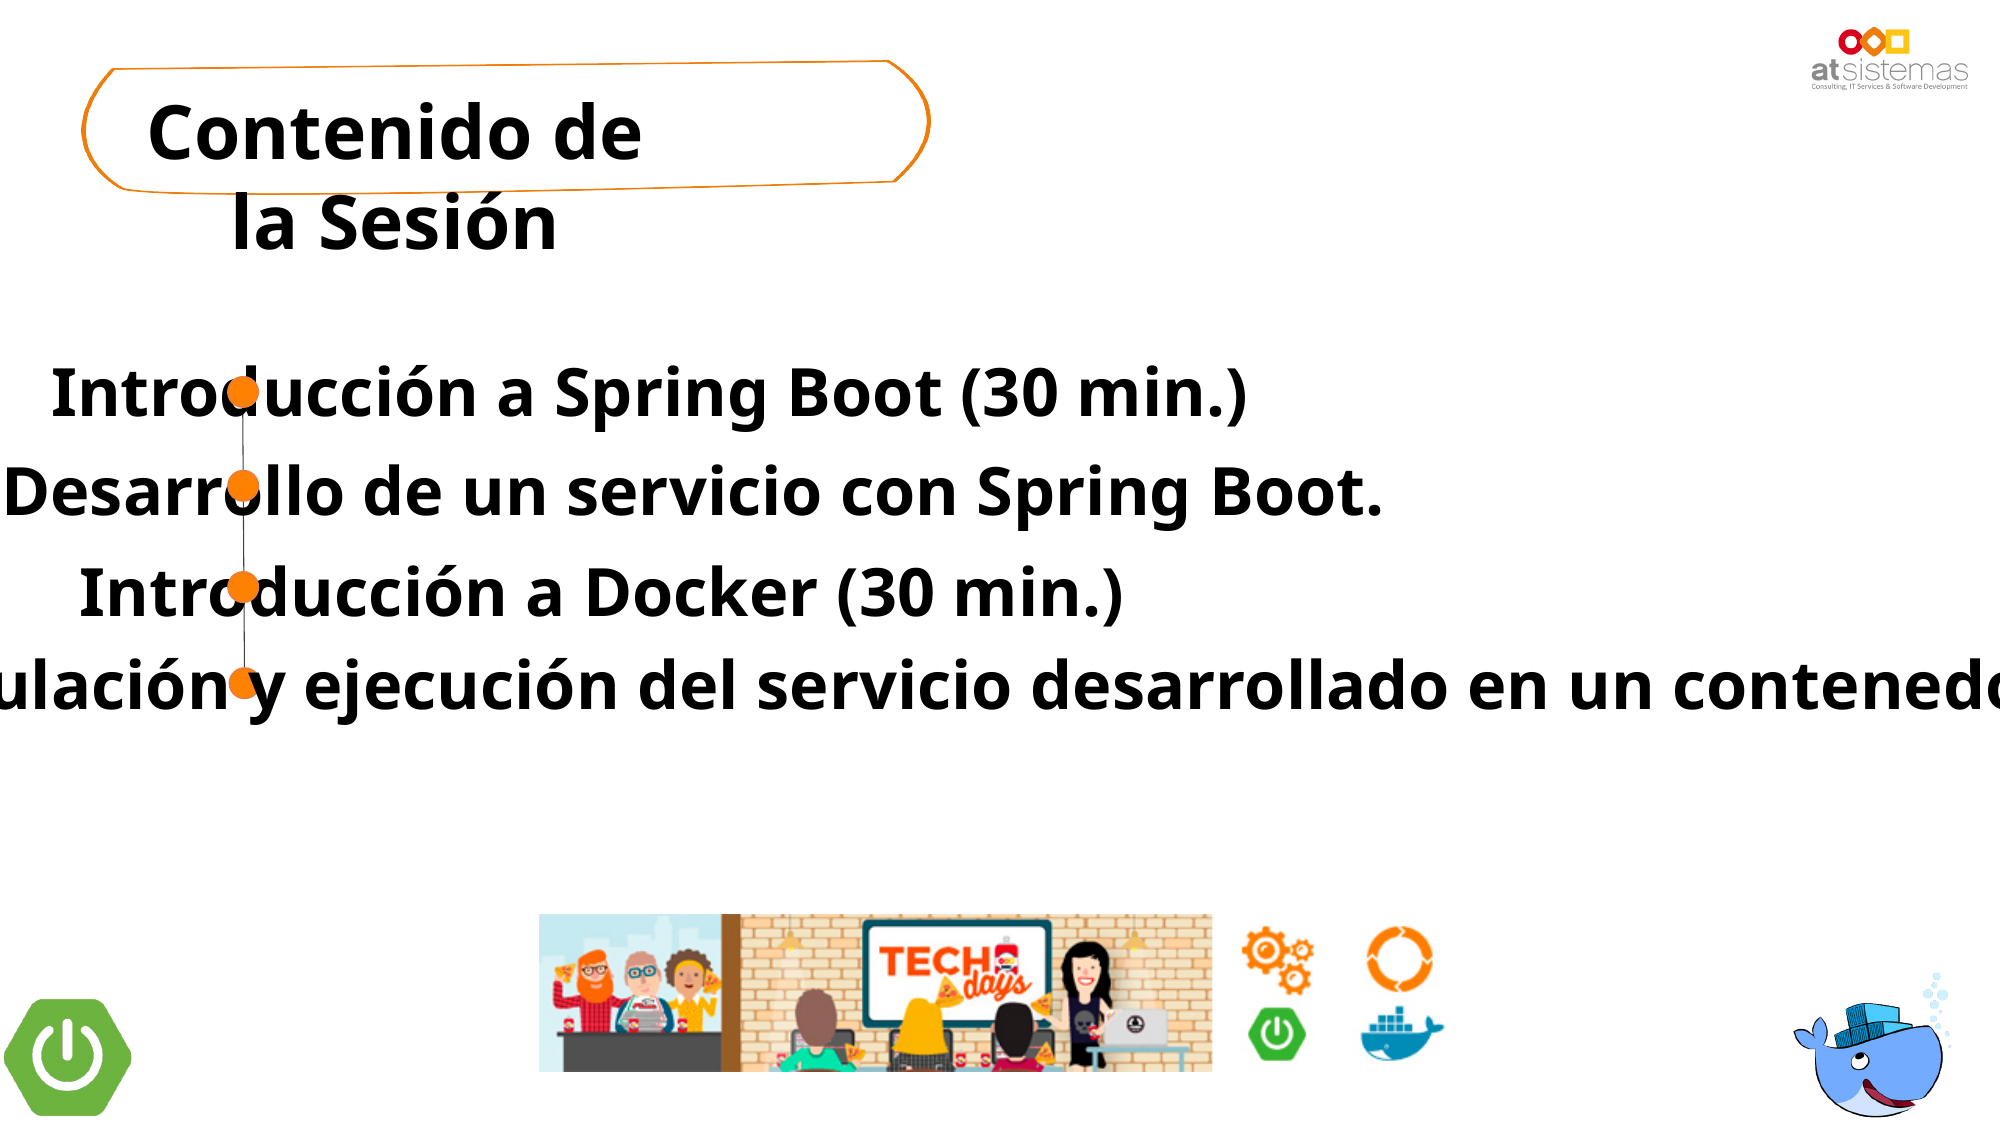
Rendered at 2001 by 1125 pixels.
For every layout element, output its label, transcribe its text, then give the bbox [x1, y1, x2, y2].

picture [0, 989, 135, 1125]
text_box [228, 441, 1103, 538]
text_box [228, 542, 920, 639]
picture [1752, 967, 2000, 1124]
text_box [229, 635, 1797, 732]
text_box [228, 342, 1016, 439]
picture [81, 60, 931, 195]
picture [1787, 2, 1992, 113]
text_box Contenido de la Sesión [114, 195, 677, 272]
picture [538, 914, 1461, 1072]
